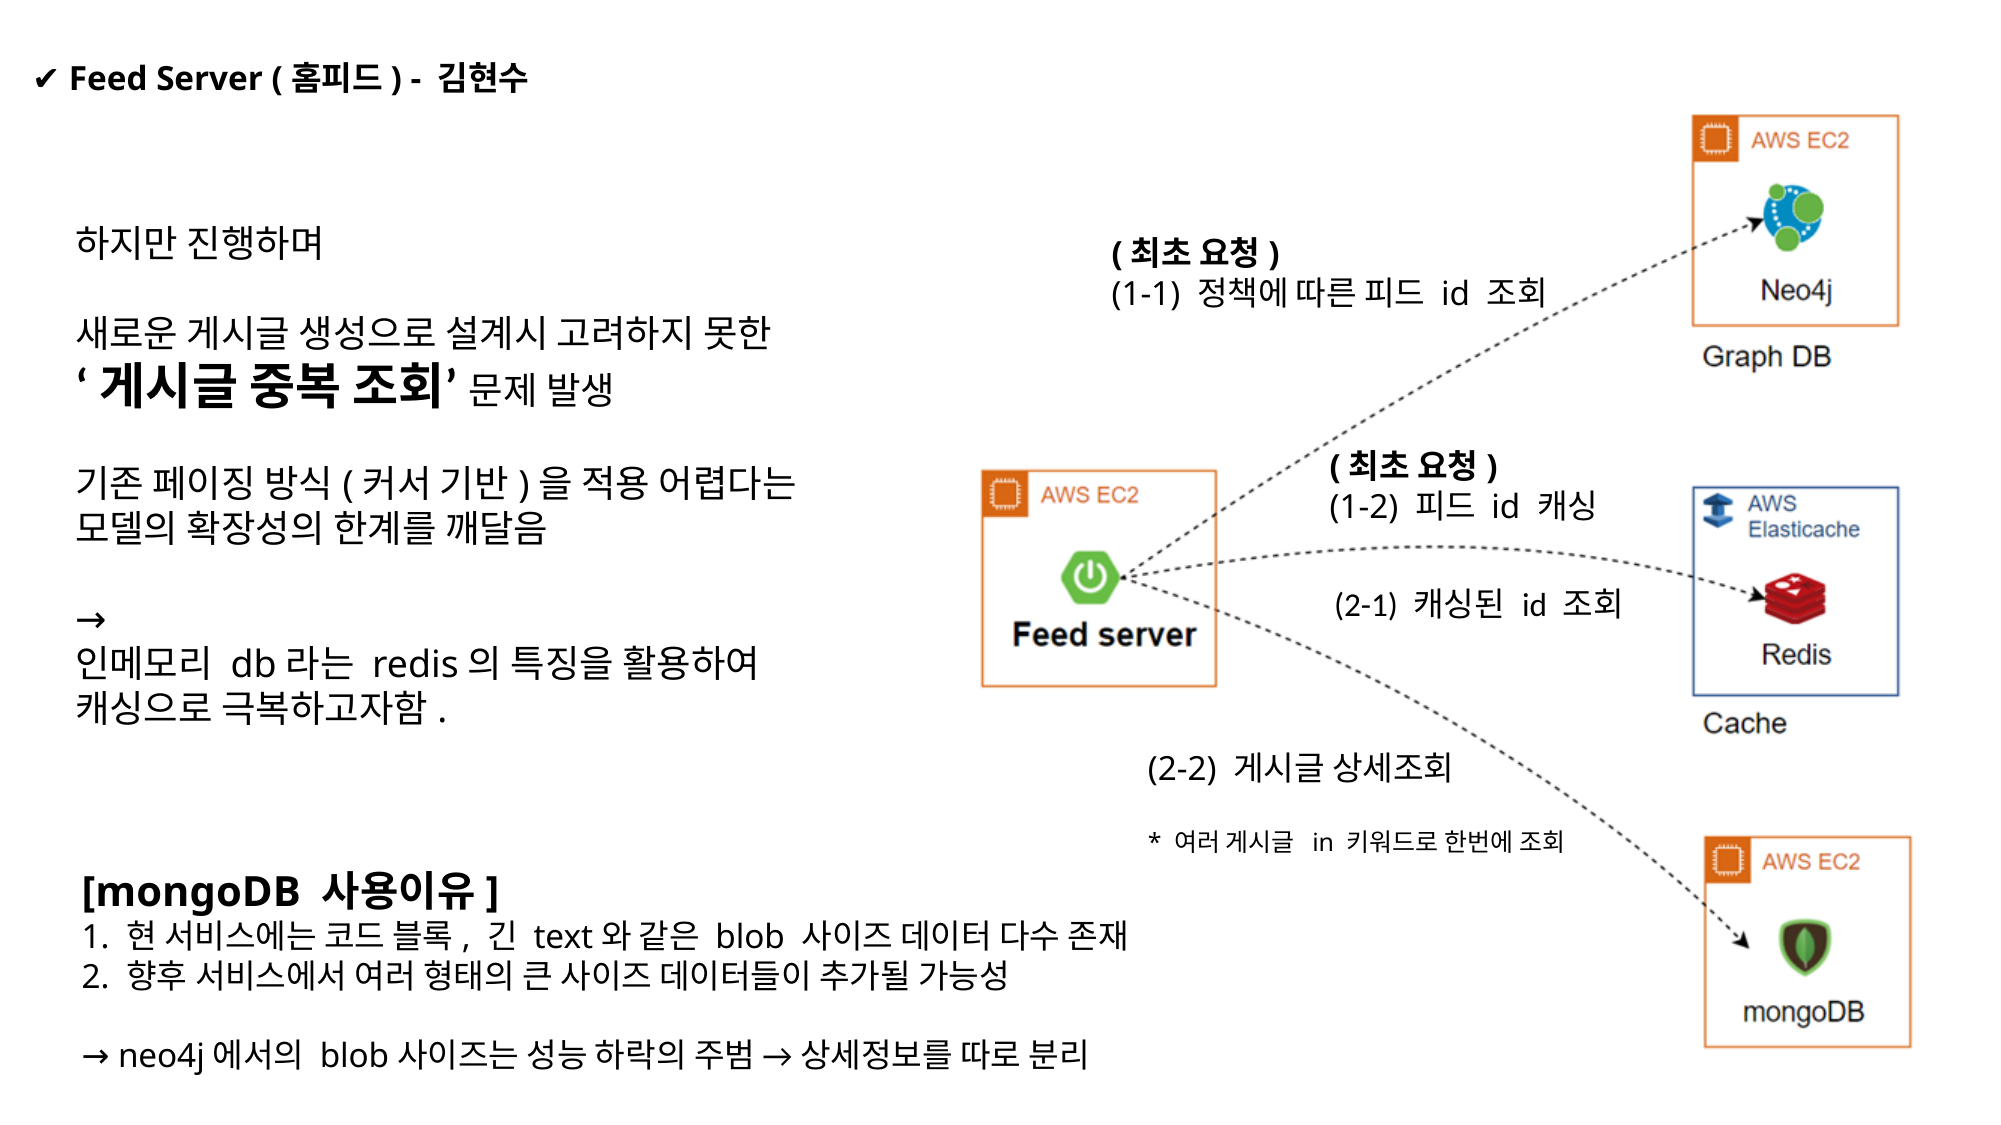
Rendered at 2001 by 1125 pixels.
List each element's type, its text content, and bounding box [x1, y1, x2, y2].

text_box [mongoDB 사용이유] 1. 현 서비스에는 코드 블록, 긴 text와 같은 blob 사이즈 데이터 다수 존재 2. 향후 서비스에서 여러 형태의 큰 사이즈 데이터들이 추가될 가능성 → neo4j에서의 blob사이즈는 성능 하락의 주범 → 상세정보를 따로 분리 [66, 857, 1208, 1122]
text_box ✔️ Feed Server (홈피드) - 김현수 [17, 29, 654, 112]
text_box 하지만 진행하며 새로운 게시글 생성으로 설계시 고려하지 못한 ‘게시글 중복 조회’ 문제 발생 기존 페이징 방식(커서 기반)을 적용 어렵다는 모델의 확장성의 한계를 깨달음 → 인메모리 db라는 redis의 특징을 활용하여 캐싱으로 극복하고자함. [60, 212, 911, 783]
picture [939, 71, 1941, 1066]
